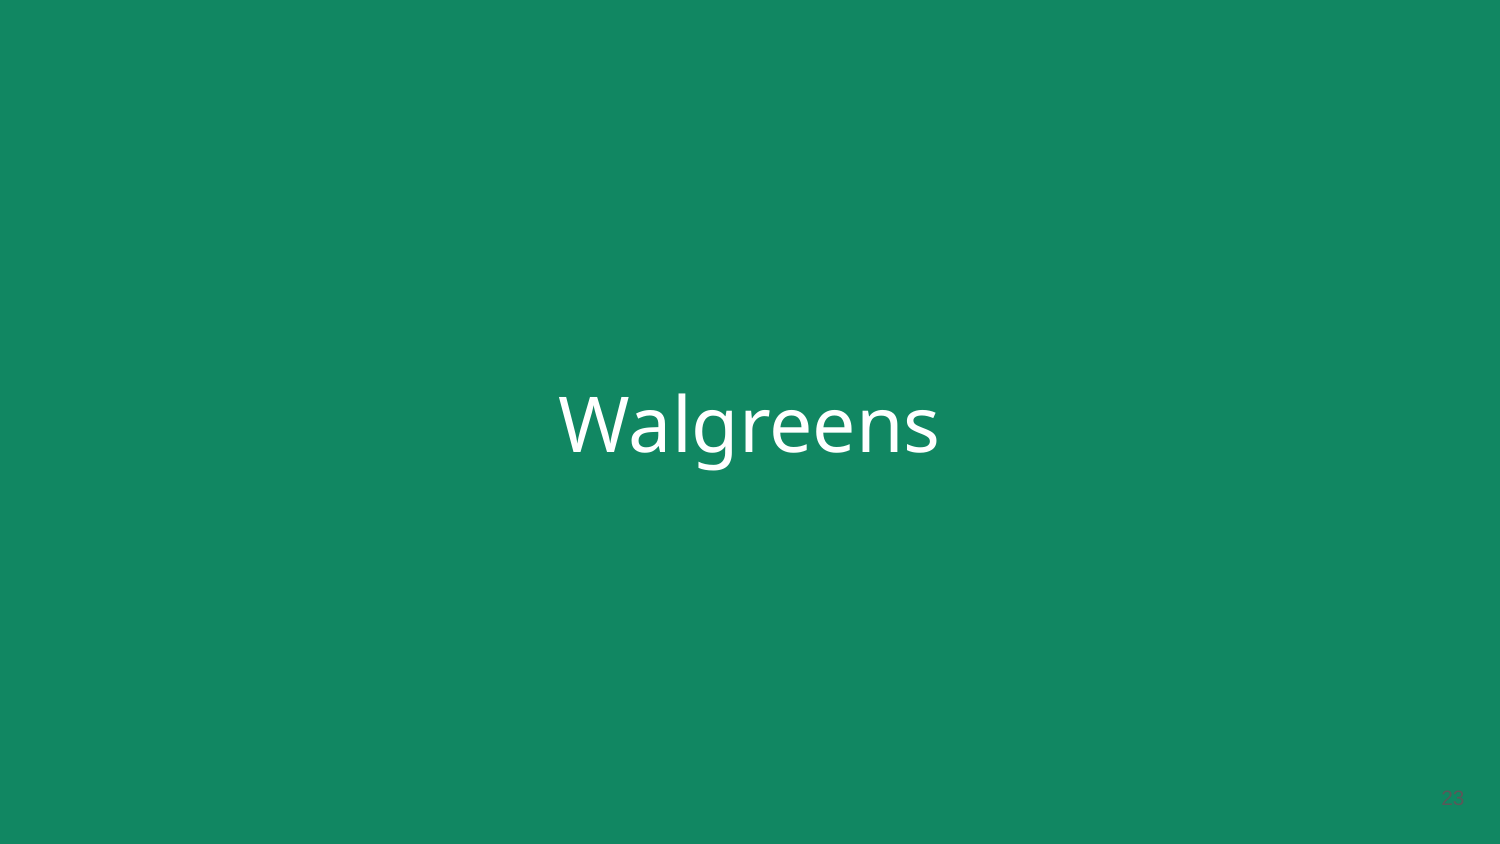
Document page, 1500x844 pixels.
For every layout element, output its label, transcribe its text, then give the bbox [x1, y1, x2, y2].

slide_number ‹#› [1389, 764, 1480, 830]
title Walgreens [51, 352, 1449, 491]
